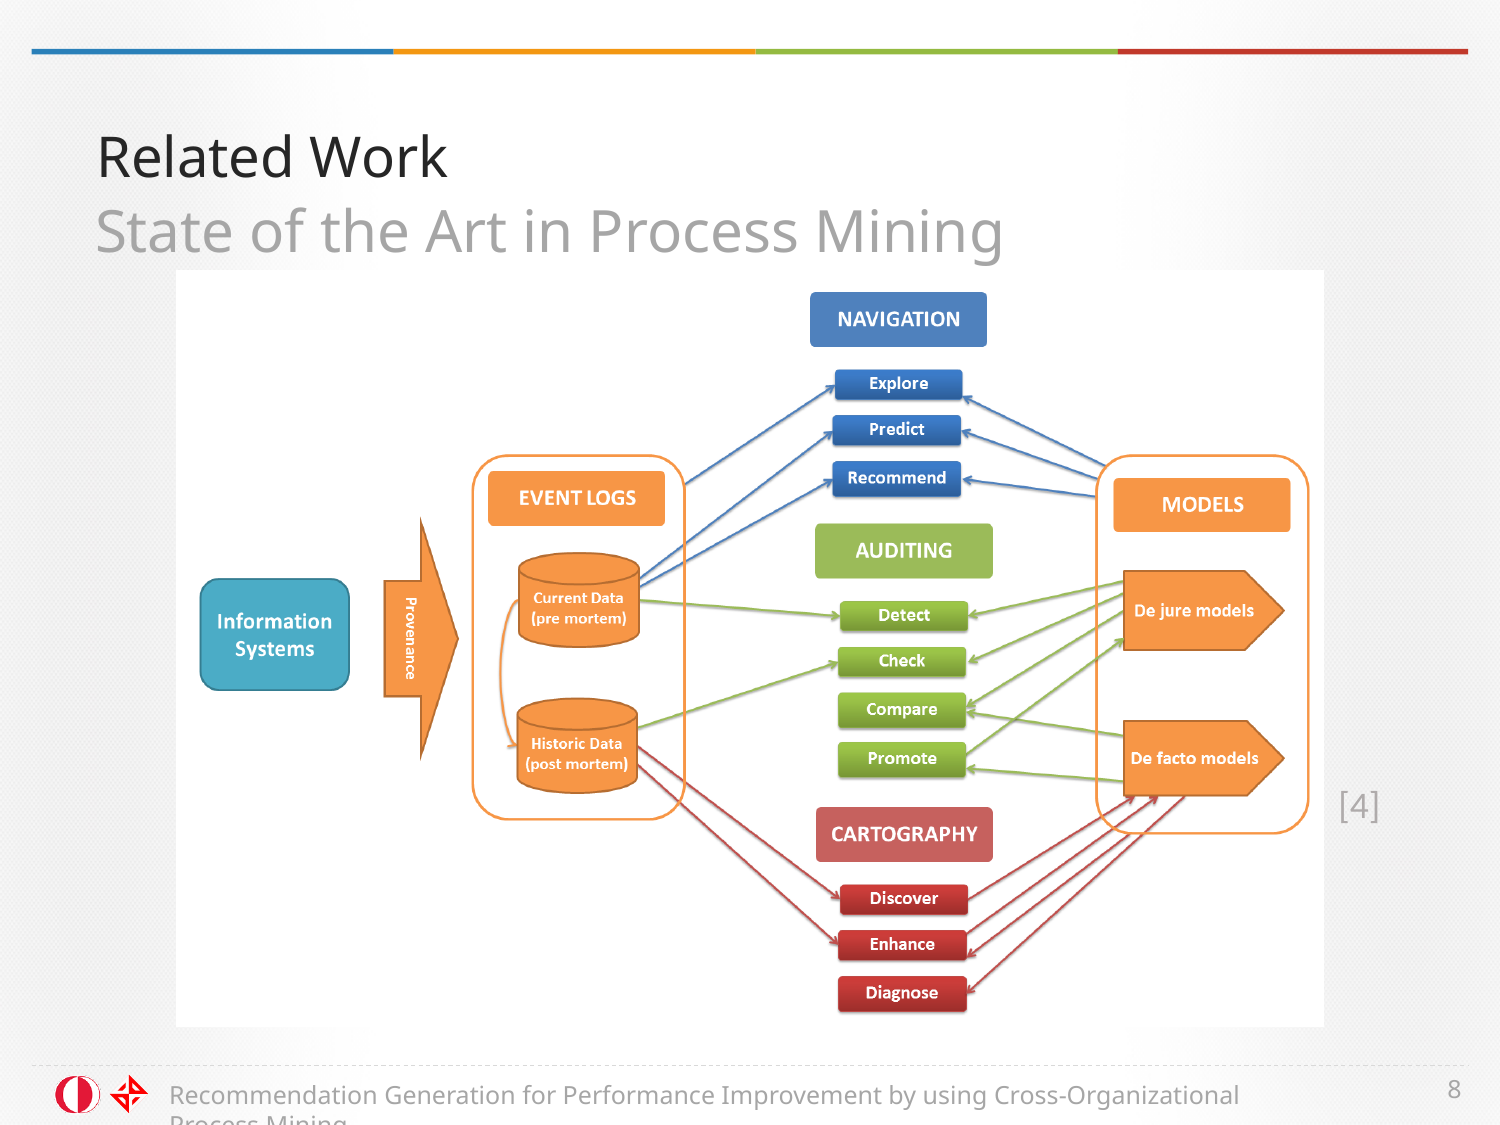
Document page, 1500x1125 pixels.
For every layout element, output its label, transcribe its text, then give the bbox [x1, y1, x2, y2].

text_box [31, 48, 1469, 55]
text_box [31, 1065, 1477, 1118]
picture [174, 1118, 181, 1125]
picture [182, 1118, 267, 1125]
picture [272, 1118, 281, 1125]
text_box State of the Art in Process Mining [80, 187, 1500, 272]
picture [0, 0, 1500, 1125]
text_box [4] [1324, 773, 1438, 834]
text_box Related Work [81, 114, 1500, 187]
